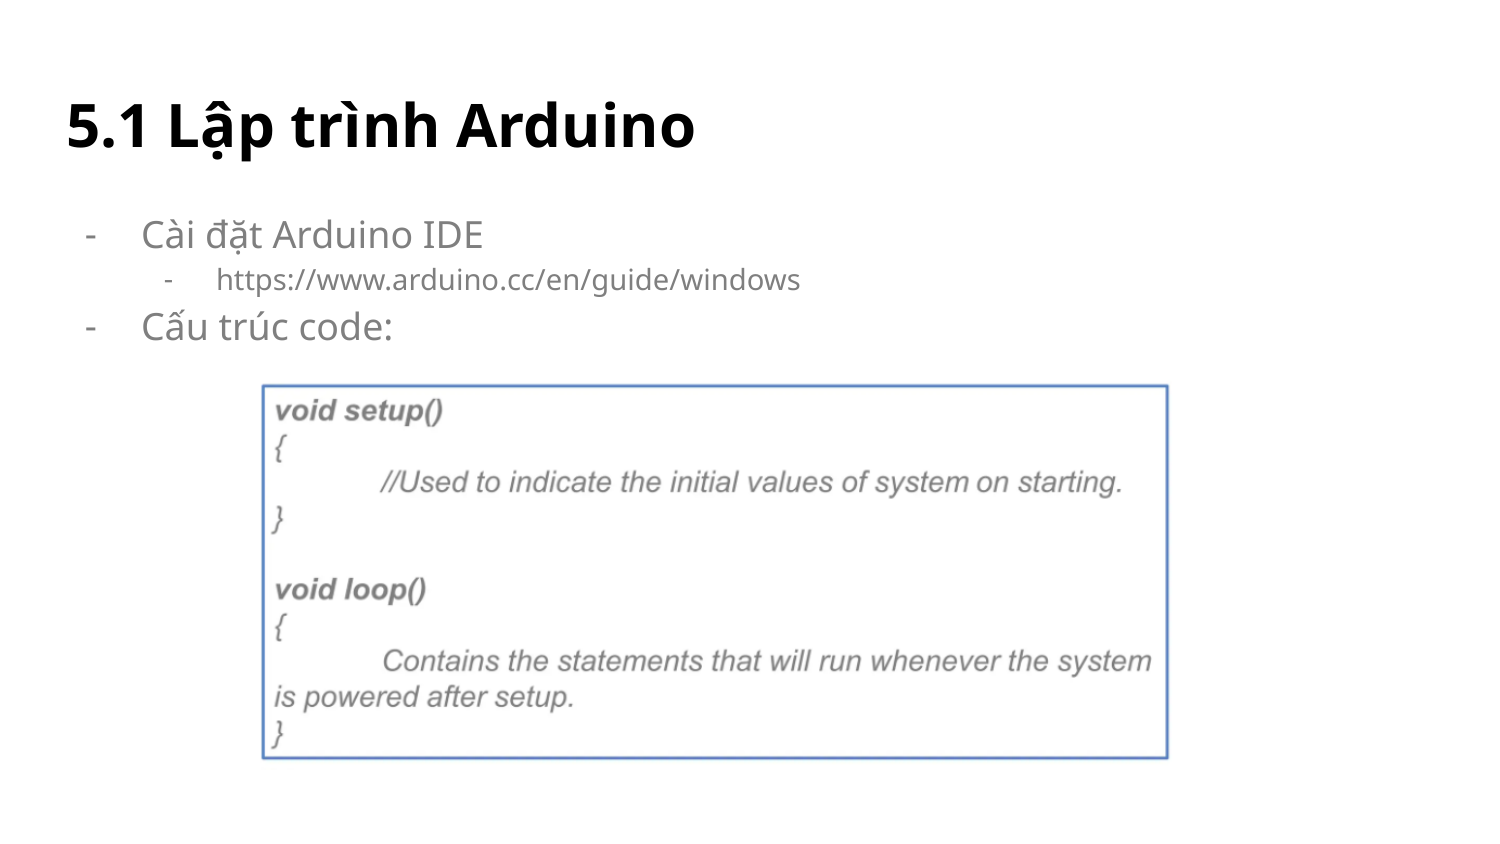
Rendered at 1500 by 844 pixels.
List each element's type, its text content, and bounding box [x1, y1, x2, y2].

picture [254, 373, 1177, 770]
list Cài đặt Arduino IDE https://www.arduino.cc/en/guide/windows Cấu trúc code: [51, 189, 1449, 750]
title 5.1 Lập trình Arduino [51, 72, 1449, 176]
